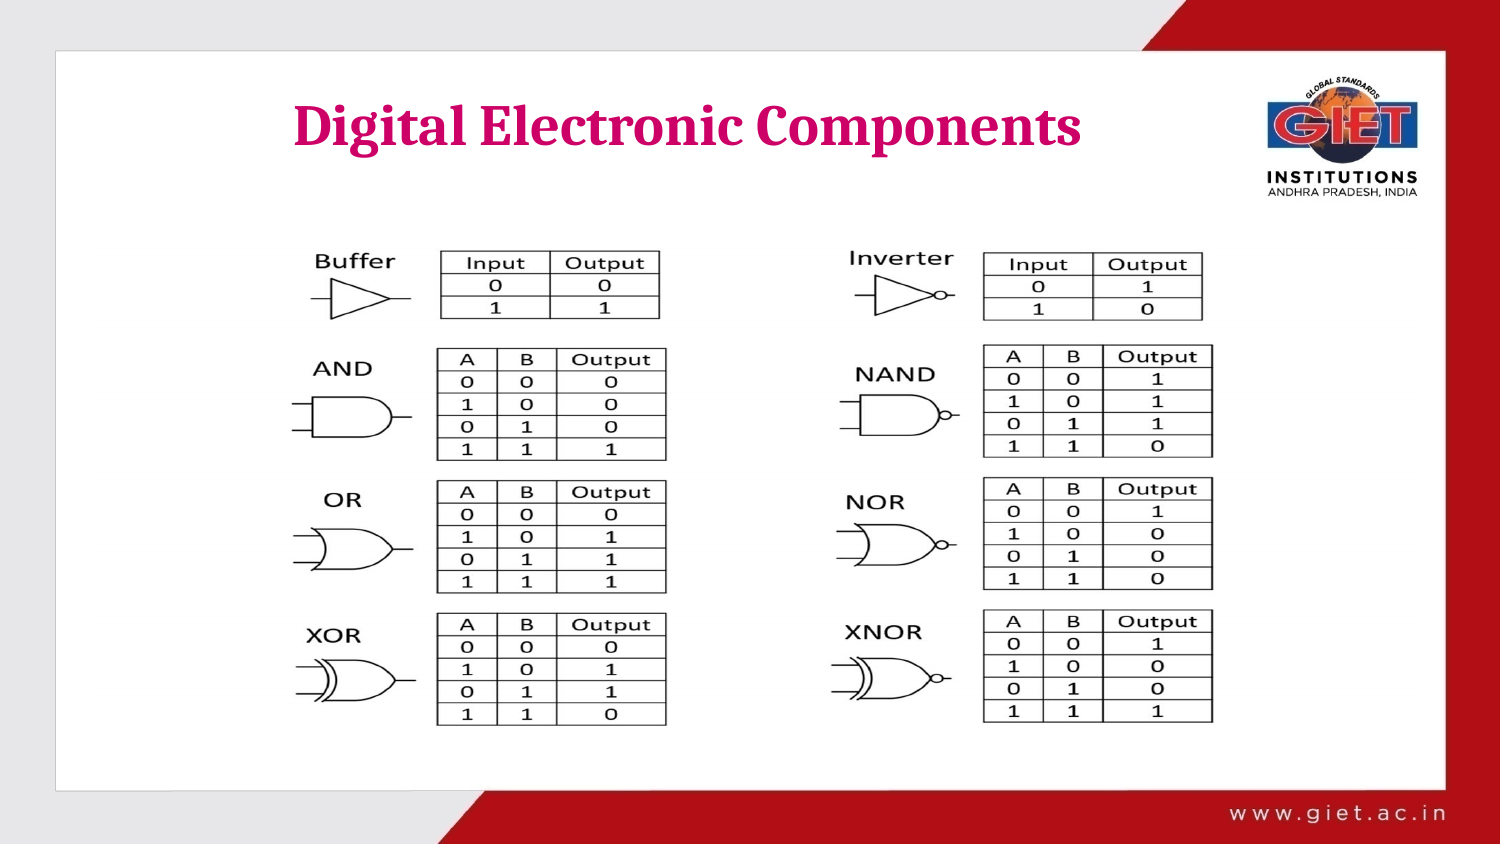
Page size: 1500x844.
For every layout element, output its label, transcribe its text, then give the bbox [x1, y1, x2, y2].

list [93, 234, 1419, 739]
title Digital Electronic Components [74, 70, 1302, 175]
picture [0, 0, 1500, 844]
